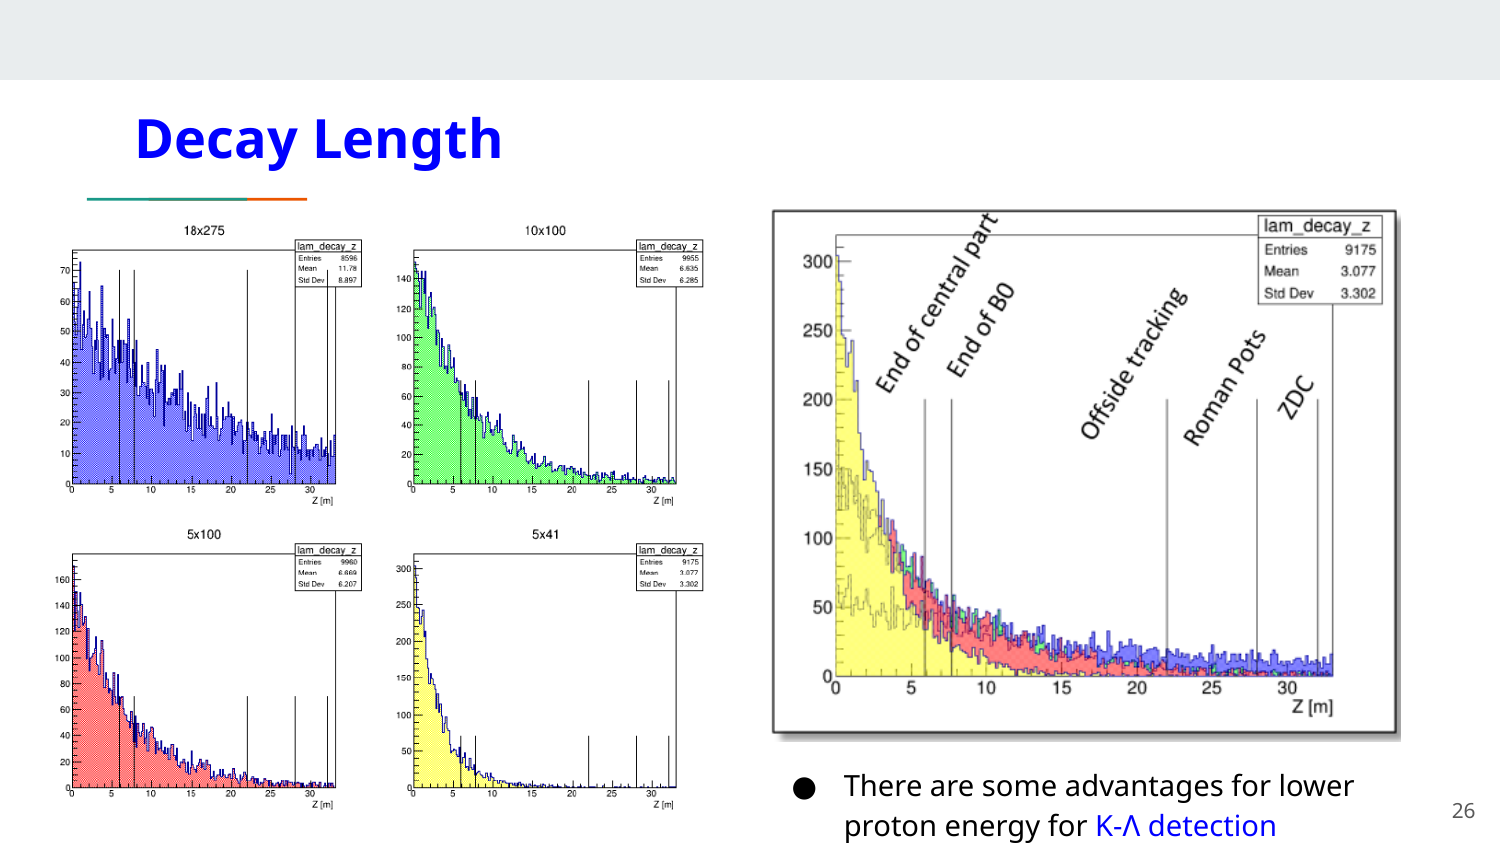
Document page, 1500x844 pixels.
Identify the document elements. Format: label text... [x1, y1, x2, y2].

slide_number 26 [1406, 779, 1491, 844]
title Decay Length [119, 89, 1381, 177]
picture [757, 189, 1401, 742]
picture [49, 214, 719, 832]
text_box There are some advantages for lower proton energy for K-Λ detection [753, 747, 1406, 844]
